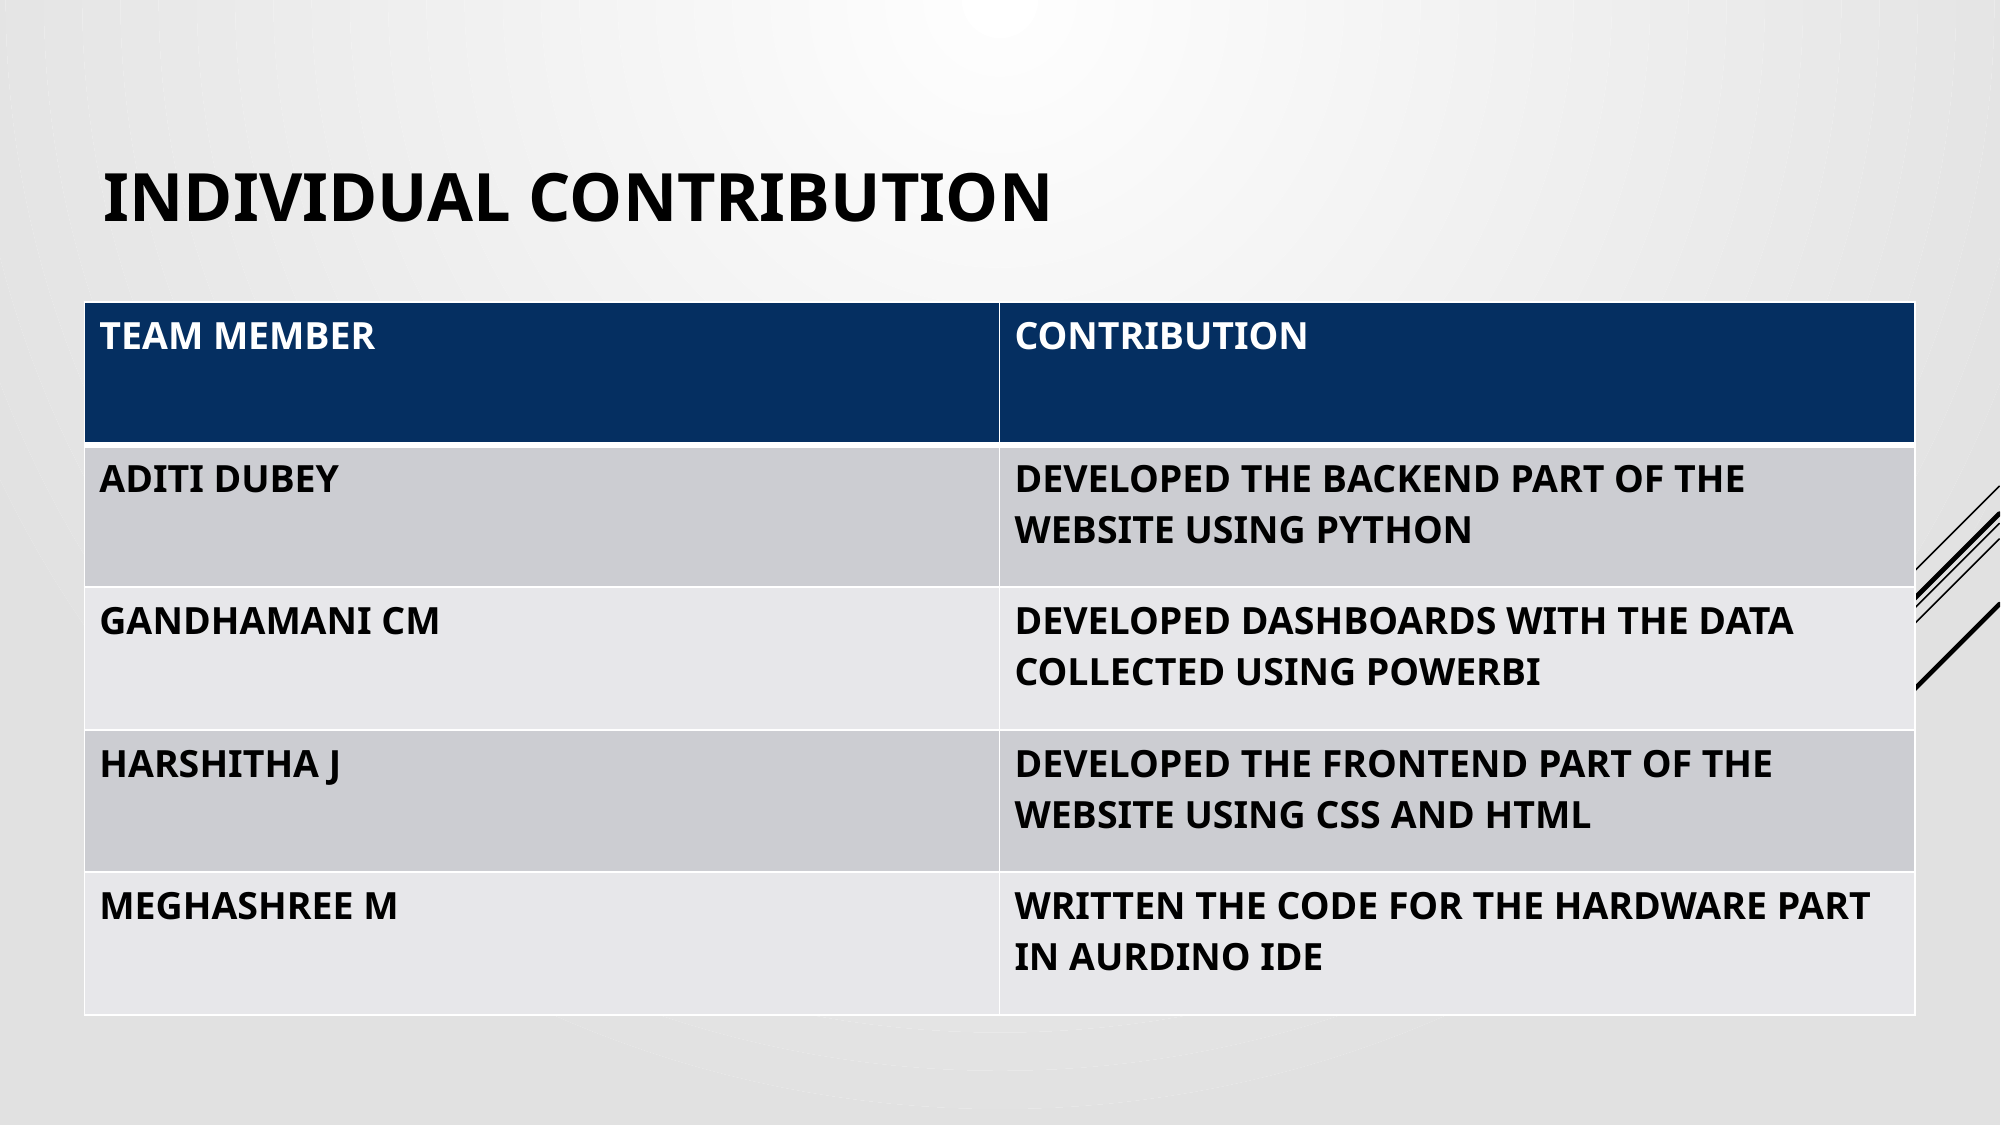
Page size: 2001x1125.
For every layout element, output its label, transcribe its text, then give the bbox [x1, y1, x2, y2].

table_cell DEVELOPED THE FRONTEND PART OF THE WEBSITE USING CSS AND HTML [1000, 731, 1914, 871]
text_box INDIVIDUAL CONTRIBUTION [88, 147, 1069, 243]
table_cell DEVELOPED THE BACKEND PART OF THE WEBSITE USING PYTHON [1000, 448, 1914, 586]
table_cell WRITTEN THE CODE FOR THE HARDWARE PART IN AURDINO IDE [1000, 873, 1914, 1014]
table_header CONTRIBUTION [1000, 303, 1914, 442]
table_cell DEVELOPED DASHBOARDS WITH THE DATA COLLECTED USING POWERBI [1000, 588, 1914, 729]
table_cell GANDHAMANI CM [85, 588, 999, 729]
table_cell ADITI DUBEY [85, 448, 999, 586]
table_cell MEGHASHREE M [85, 873, 999, 1014]
table_header TEAM MEMBER [85, 303, 999, 442]
table_cell HARSHITHA J [85, 731, 999, 871]
